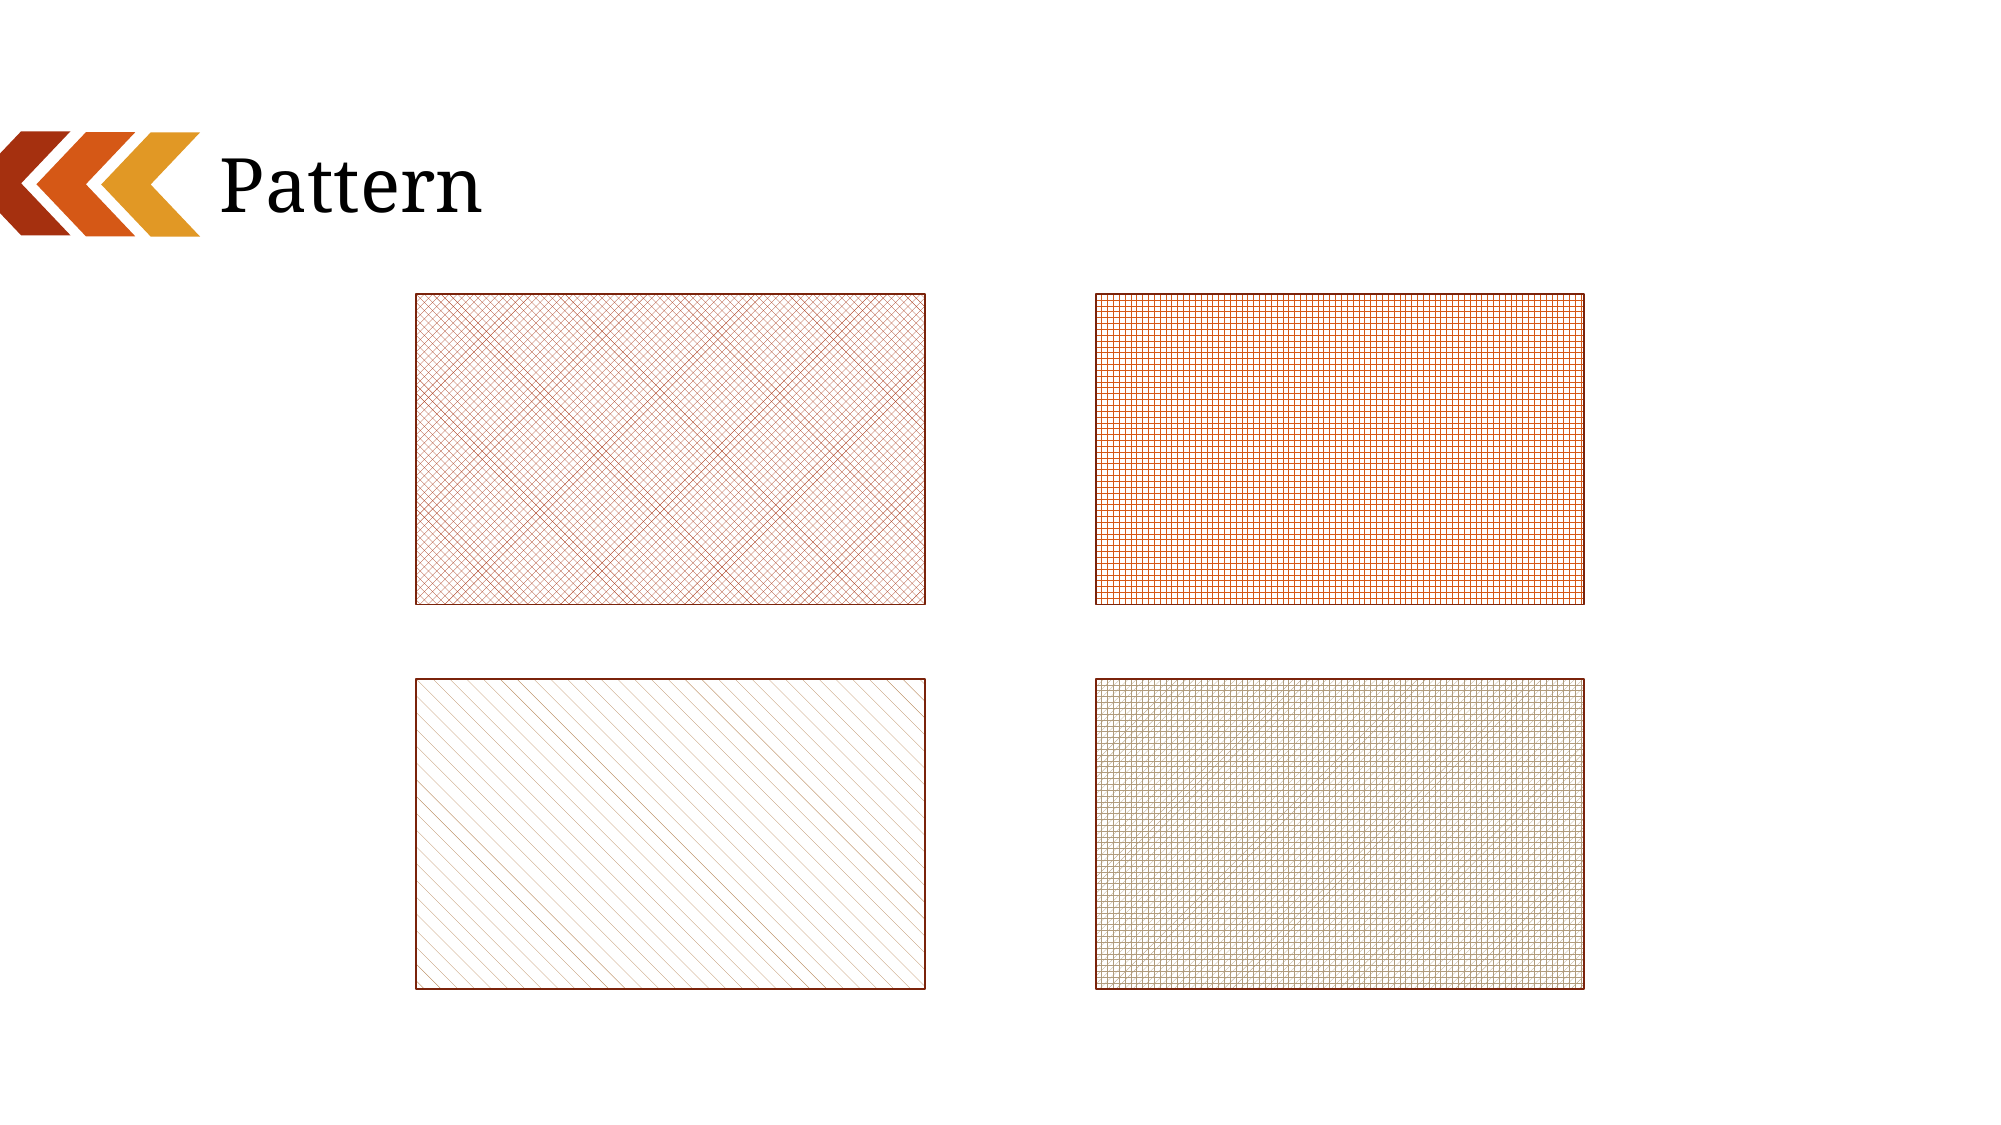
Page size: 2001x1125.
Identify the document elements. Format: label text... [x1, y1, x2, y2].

title Pattern [200, 24, 1800, 238]
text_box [416, 293, 1584, 990]
